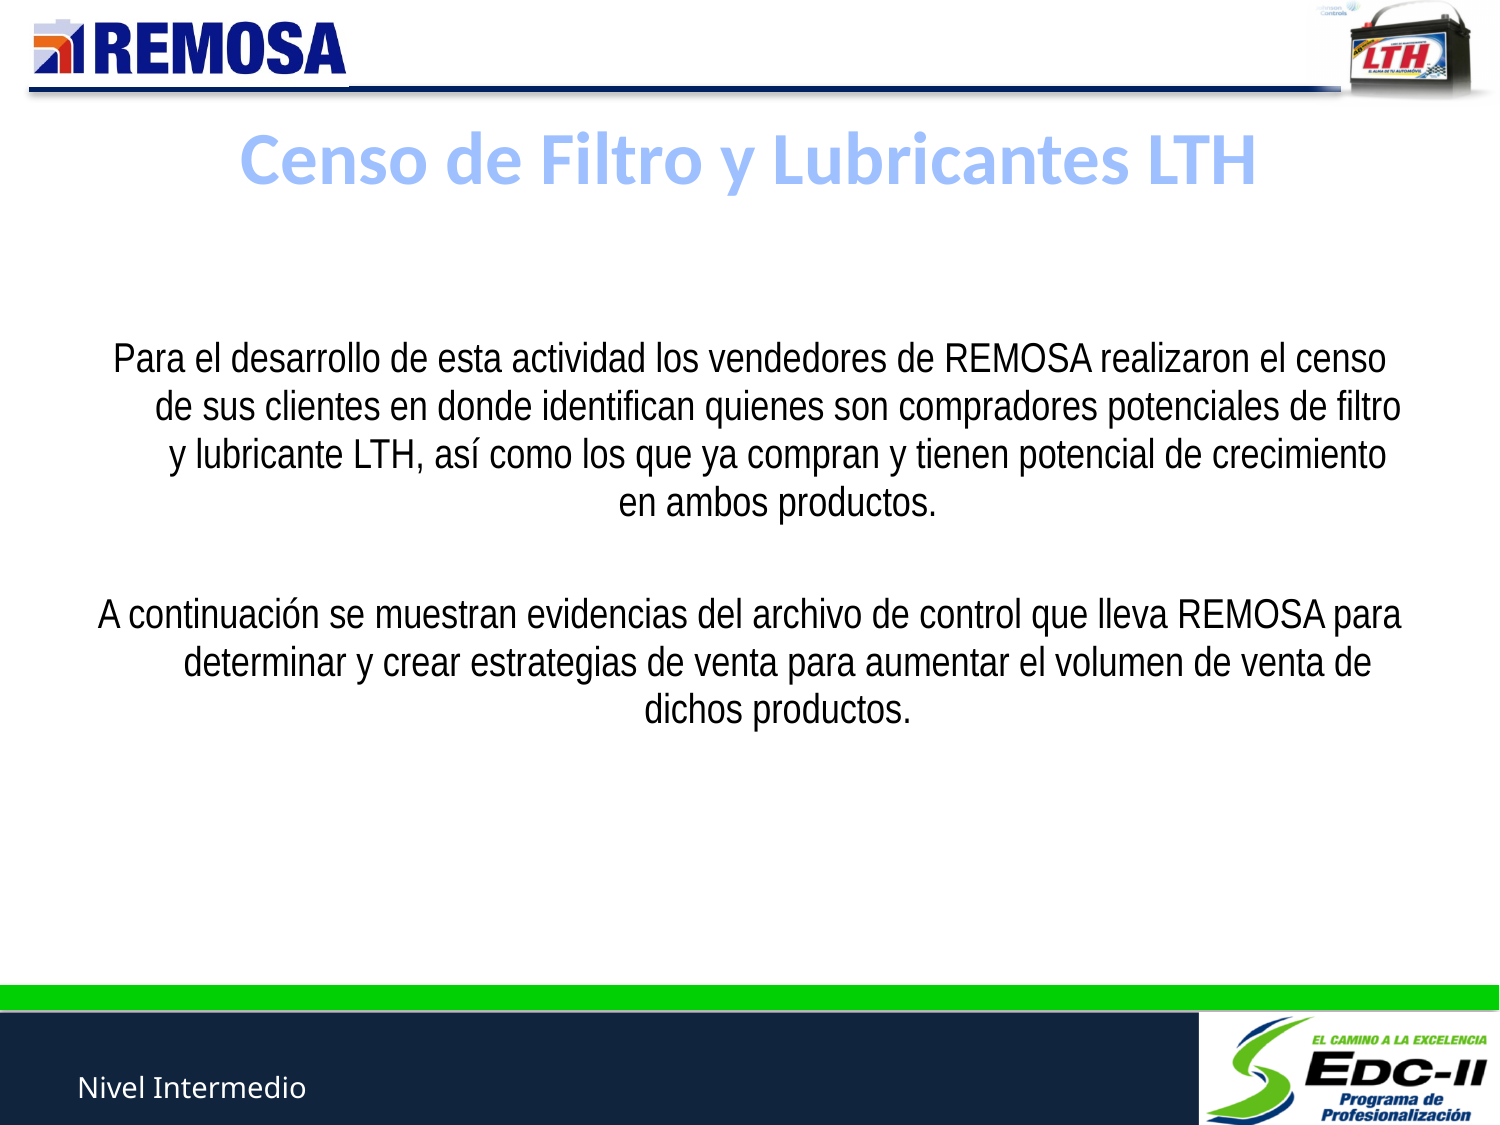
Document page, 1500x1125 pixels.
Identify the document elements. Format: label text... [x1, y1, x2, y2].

list Para el desarrollo de esta actividad los vendedores de REMOSA realizaron el censo de sus clientes en donde identifican quienes son compradores potenciales de filtro y lubricante LTH, así como los que ya compran y tienen potencial de crecimiento en ambos productos. A continuación se muestran evidencias del archivo de control que lleva REMOSA para determinar y crear estrategias de venta para aumentar el volumen de venta de dichos productos. [75, 326, 1425, 938]
picture [29, 7, 349, 87]
text_box Censo de Filtro y Lubricantes LTH [225, 101, 1275, 207]
picture [1198, 1012, 1500, 1125]
picture [1335, 23, 1479, 78]
